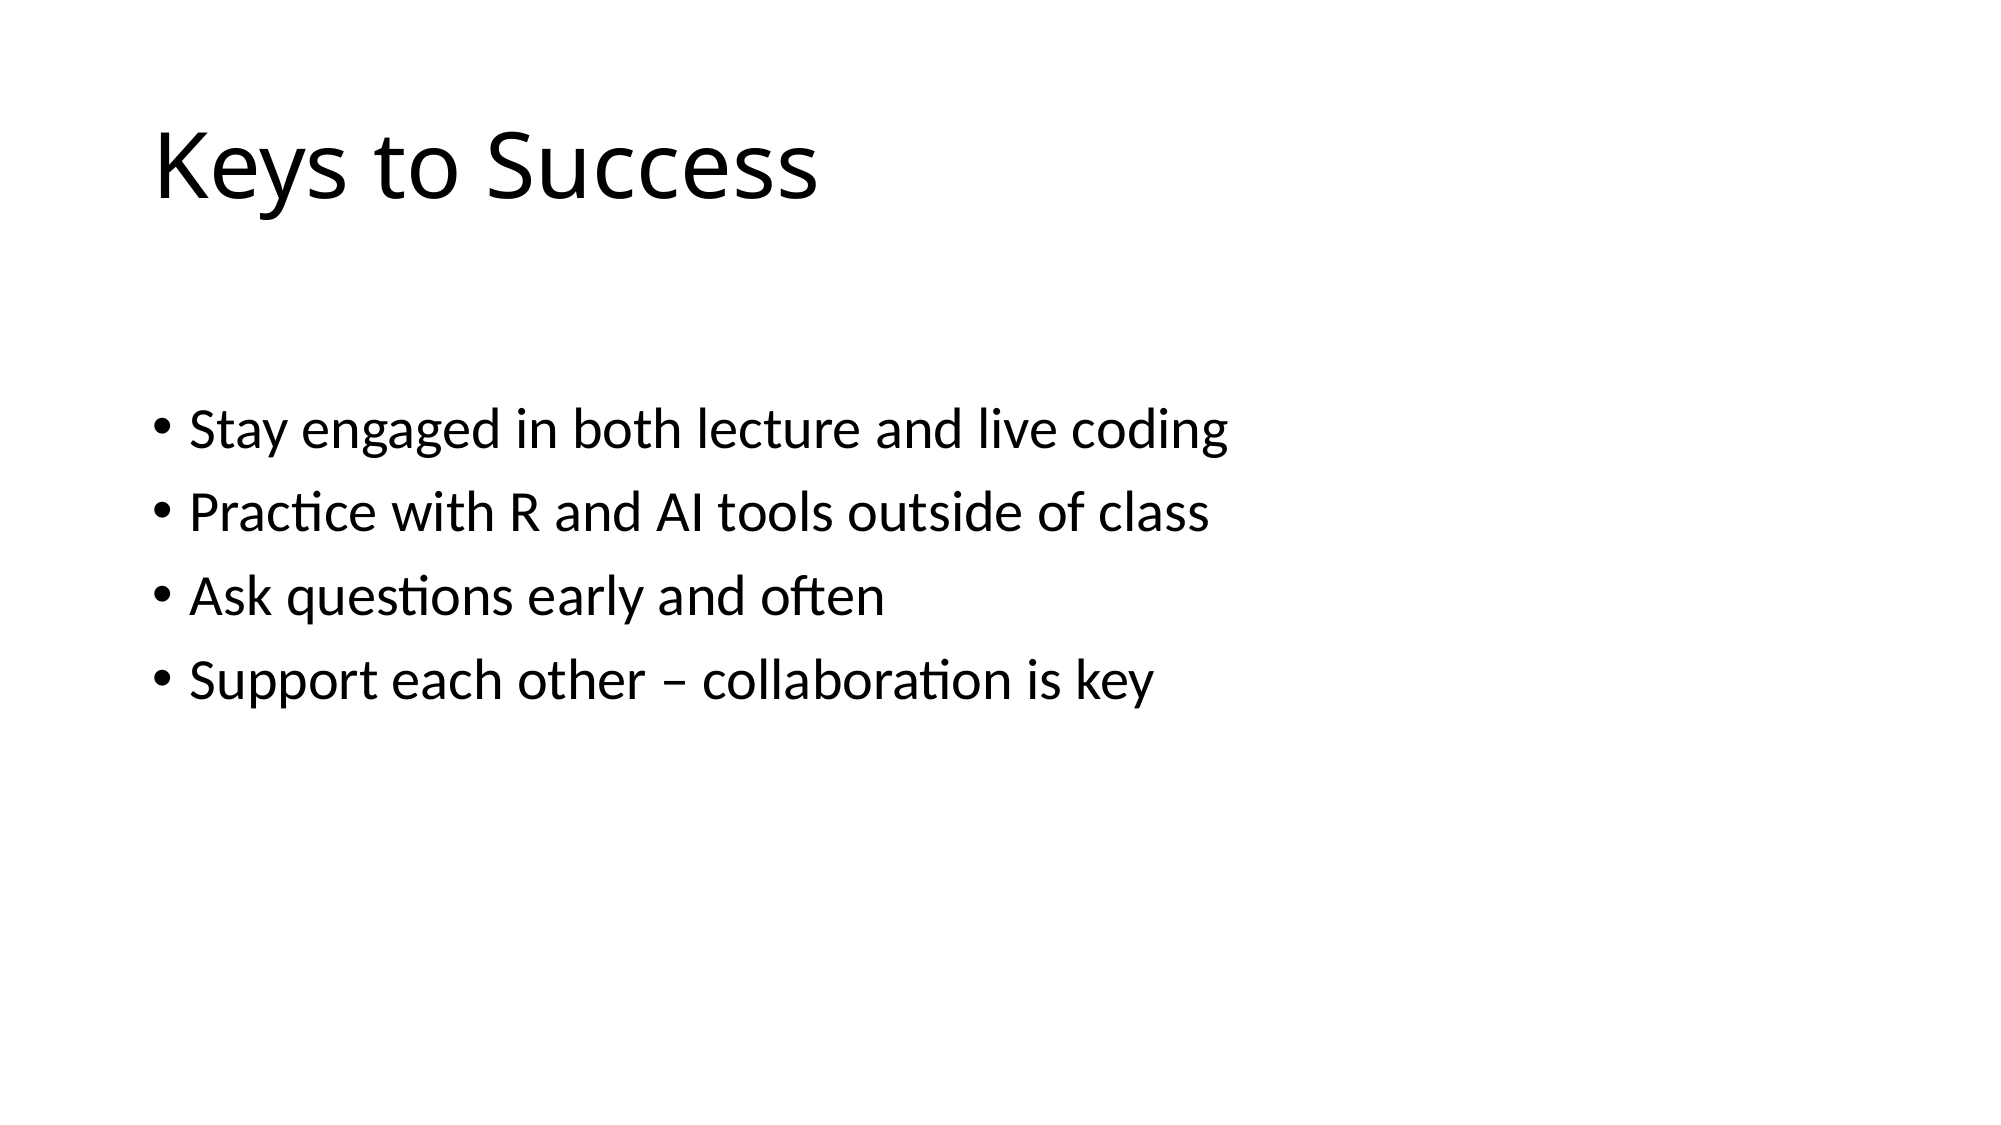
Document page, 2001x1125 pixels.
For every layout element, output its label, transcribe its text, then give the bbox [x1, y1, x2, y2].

list Stay engaged in both lecture and live coding Practice with R and AI tools outside of class Ask questions early and often Support each other – collaboration is key [137, 299, 1863, 1014]
title Keys to Success [137, 59, 1863, 278]
